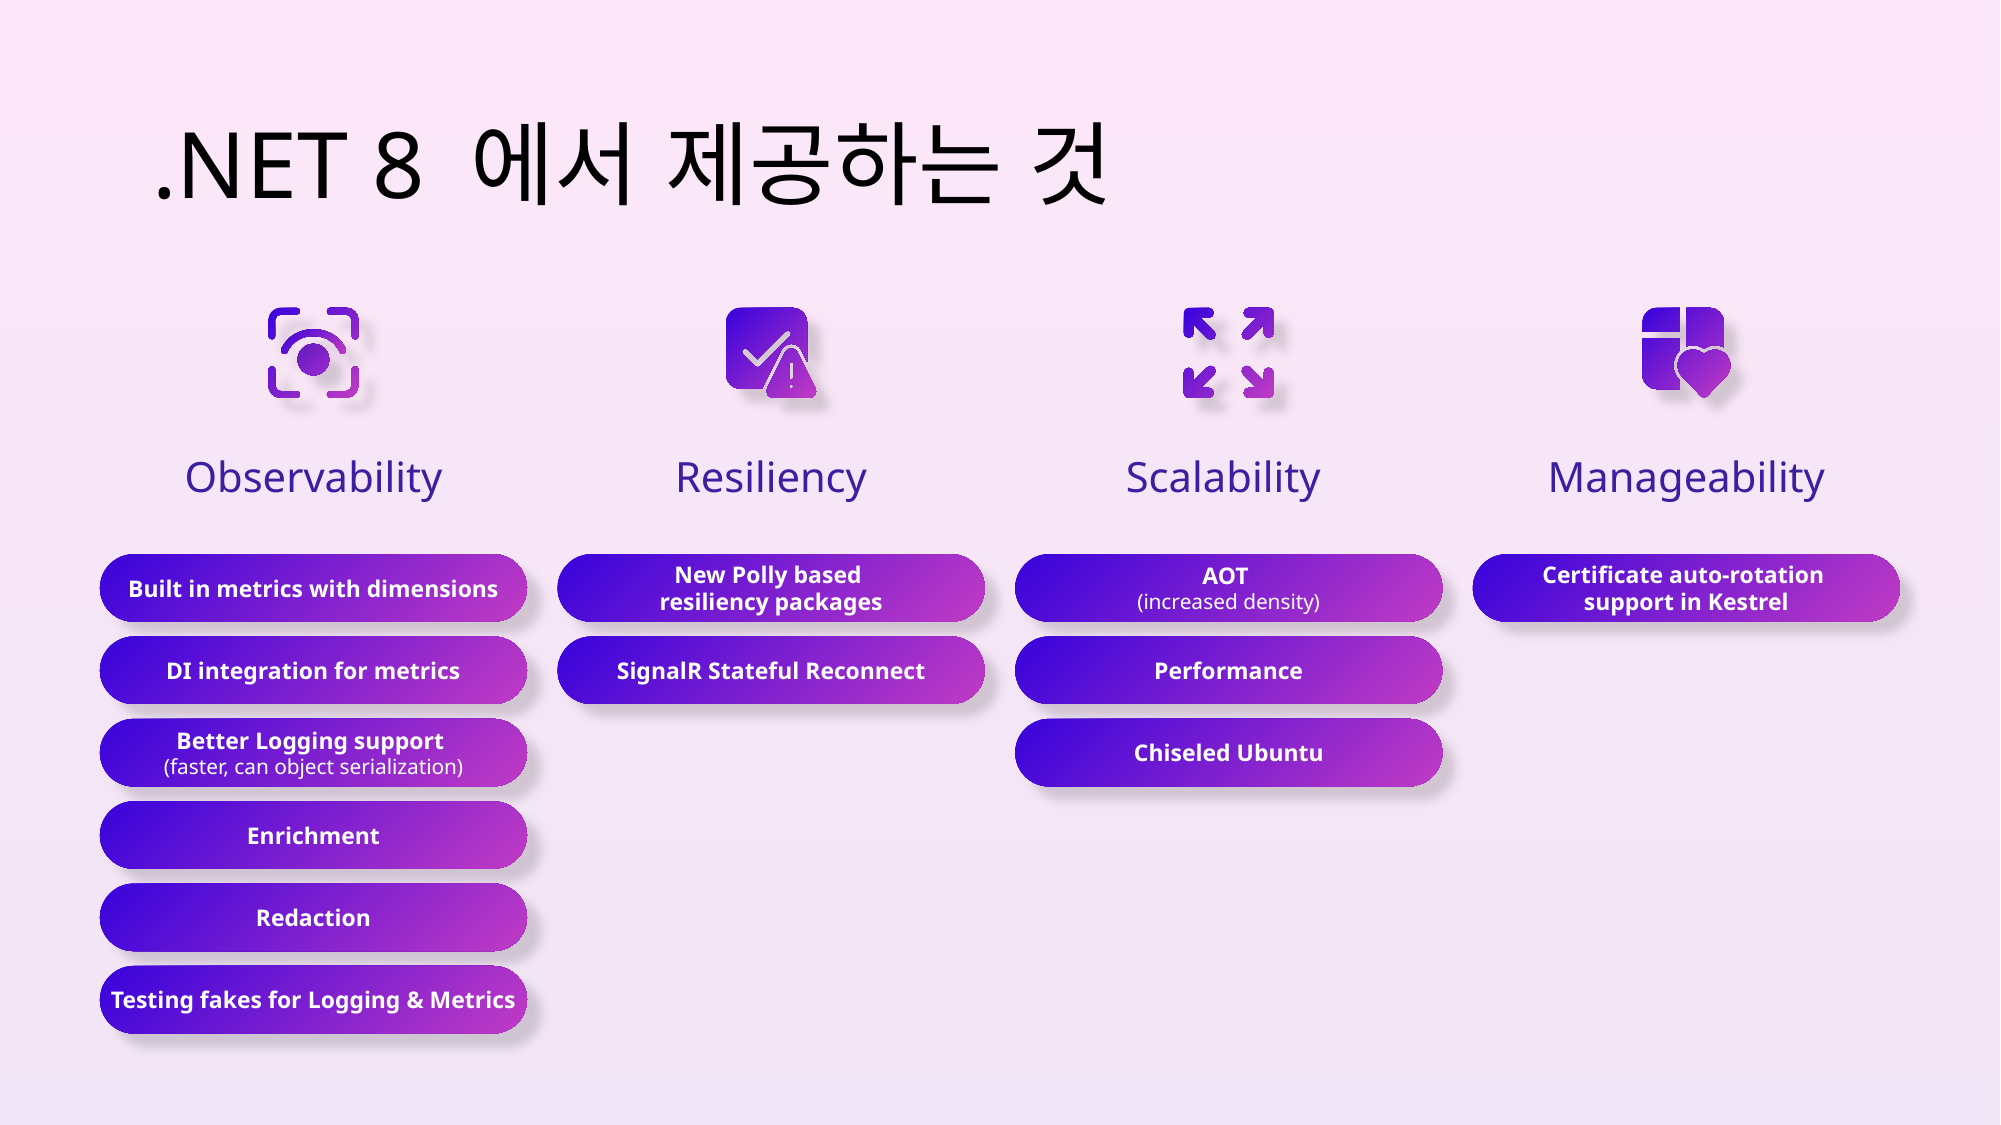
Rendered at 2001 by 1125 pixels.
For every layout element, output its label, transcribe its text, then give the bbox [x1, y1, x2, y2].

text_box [1472, 307, 1901, 509]
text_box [99, 307, 528, 509]
text_box Certificate auto-rotation support in Kestrel [1472, 554, 1900, 622]
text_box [99, 553, 528, 1034]
title .NET 8 에서 제공하는 것 [137, 59, 1863, 278]
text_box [557, 553, 986, 705]
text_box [1014, 553, 1443, 787]
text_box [1014, 307, 1443, 509]
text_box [557, 307, 986, 509]
